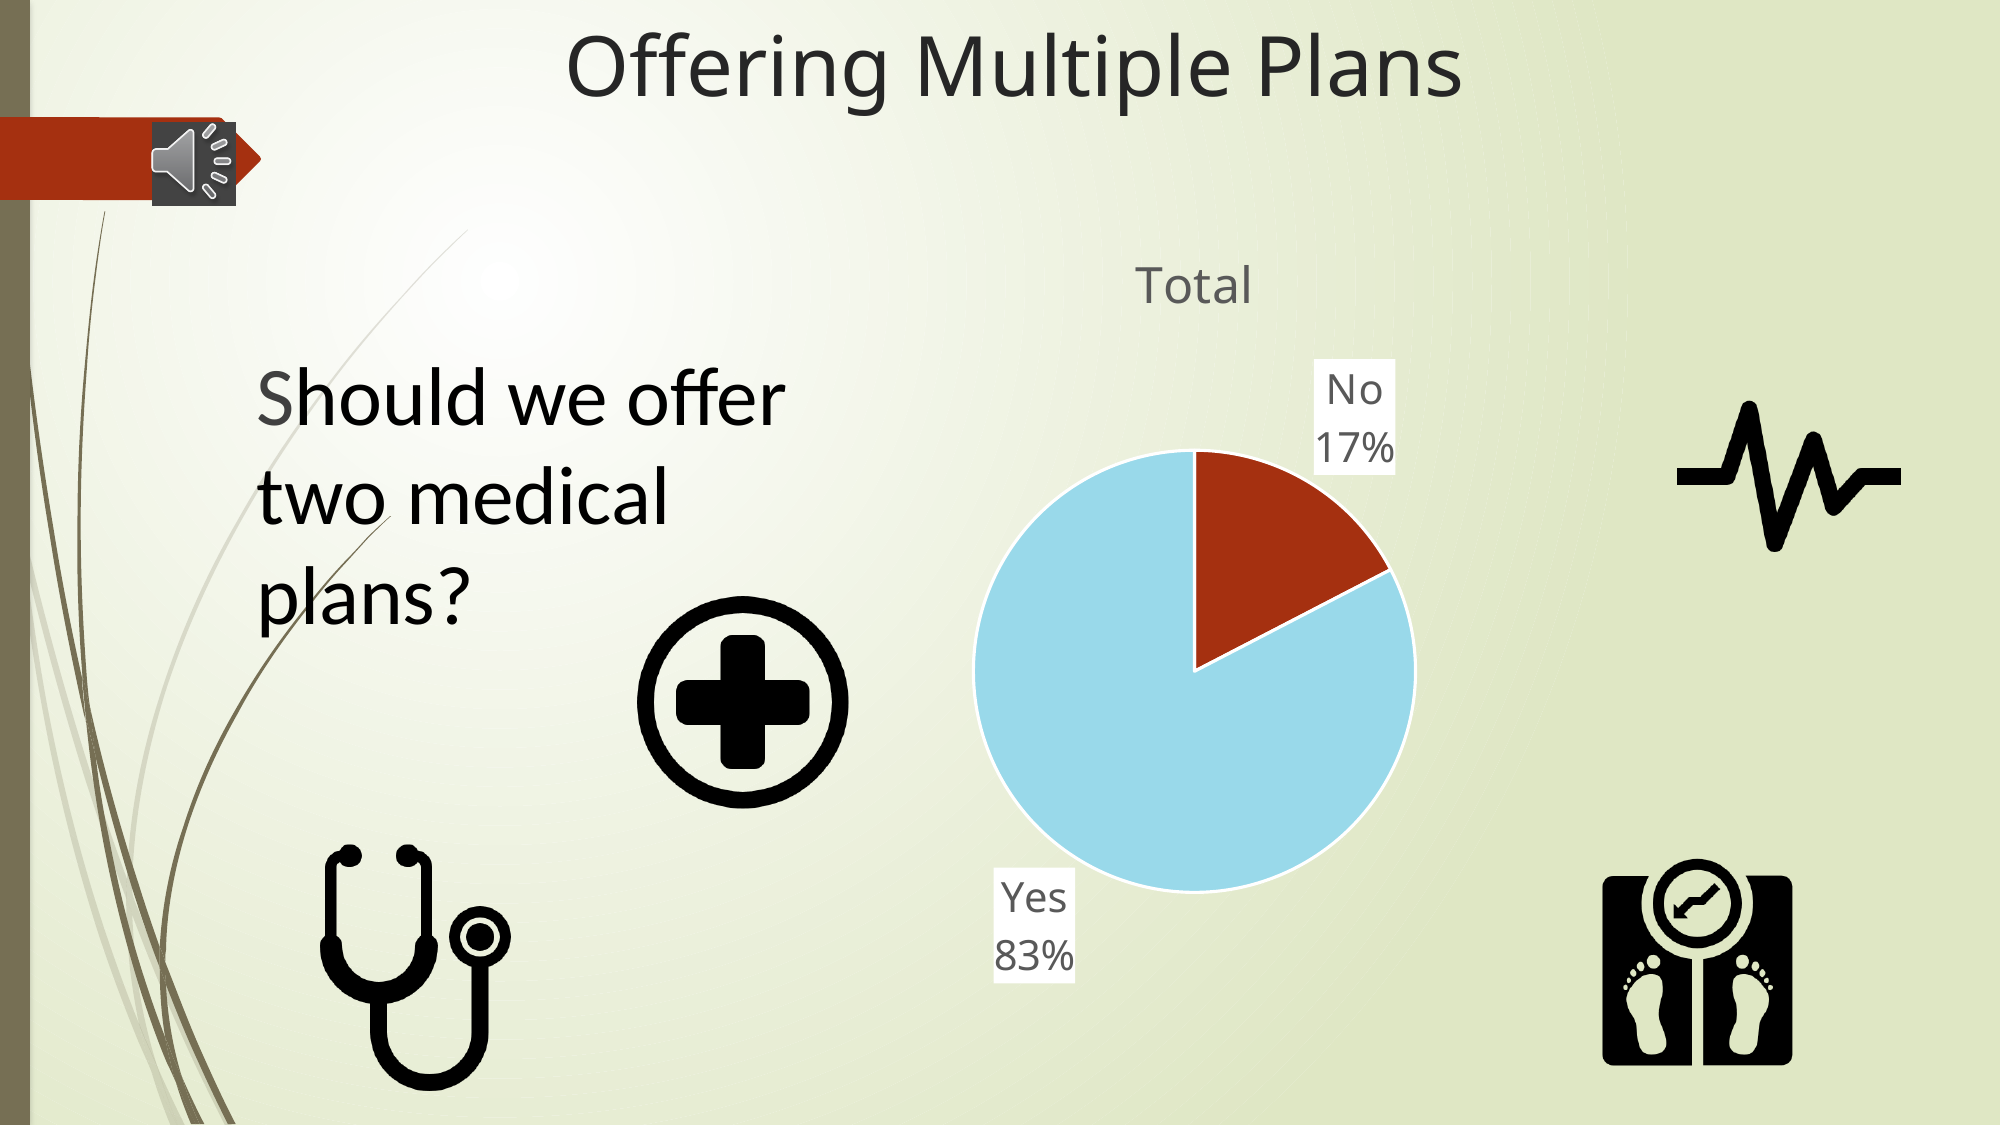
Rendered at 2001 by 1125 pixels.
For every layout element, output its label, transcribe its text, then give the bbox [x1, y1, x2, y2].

list Should we offer two medical plans? [241, 334, 521, 1011]
picture [1654, 341, 1923, 611]
picture [608, 568, 876, 836]
picture [280, 833, 550, 1102]
picture [150, 120, 238, 207]
title Offering Multiple Plans [549, 6, 1671, 210]
chart [526, 210, 1863, 1011]
picture [1563, 828, 1831, 1096]
